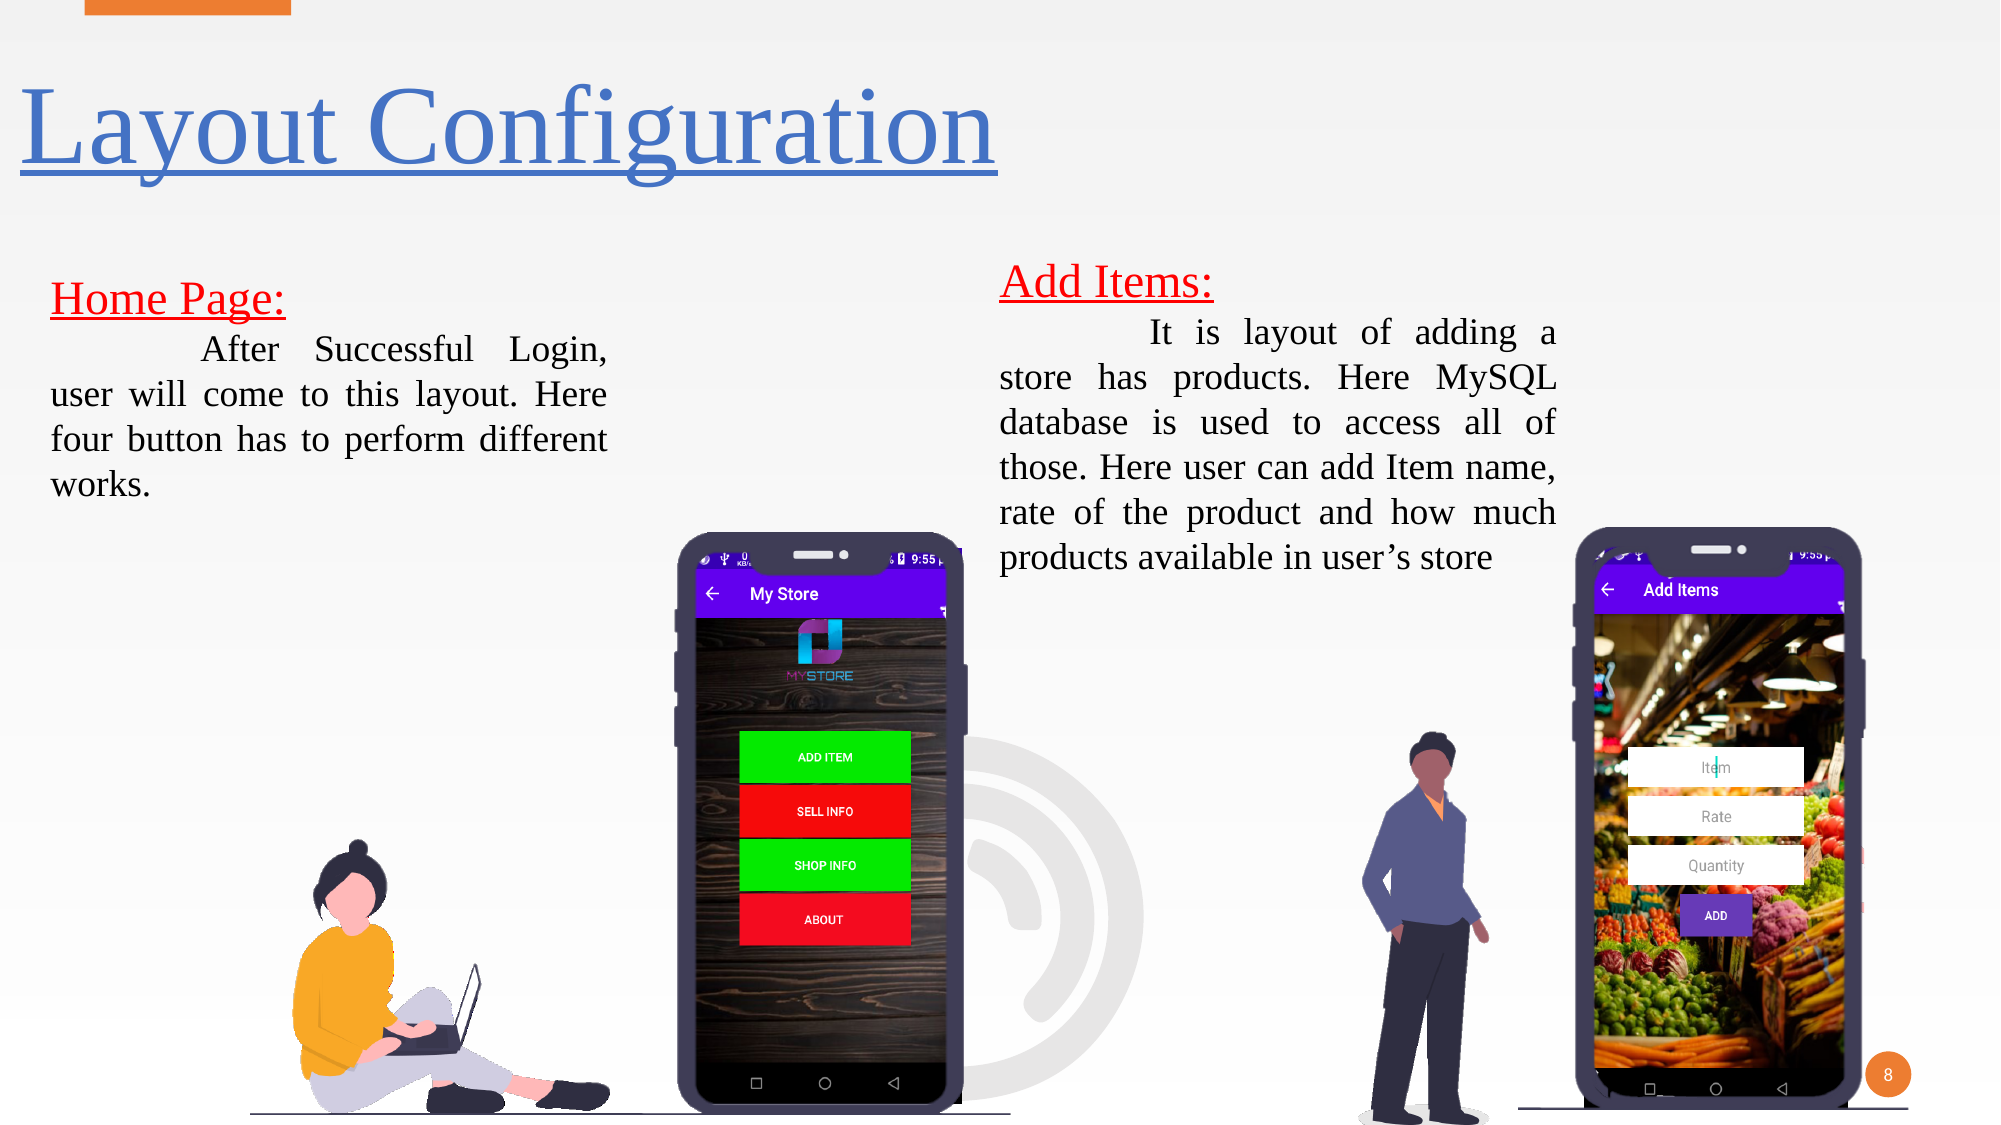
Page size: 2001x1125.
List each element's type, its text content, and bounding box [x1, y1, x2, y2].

picture [0, 532, 1077, 1115]
picture [1358, 527, 1975, 1125]
text_box Layout Configuration [4, 43, 1013, 194]
text_box Home Page: After Successful Login, user will come to this layout. Here four button has to perform different works. [35, 259, 624, 512]
text_box Add Items: It is layout of adding a store has products. Here MySQL database is used to access all of those. Here user can add Item name, rate of the product and how much products available in user’s store [984, 241, 1573, 585]
